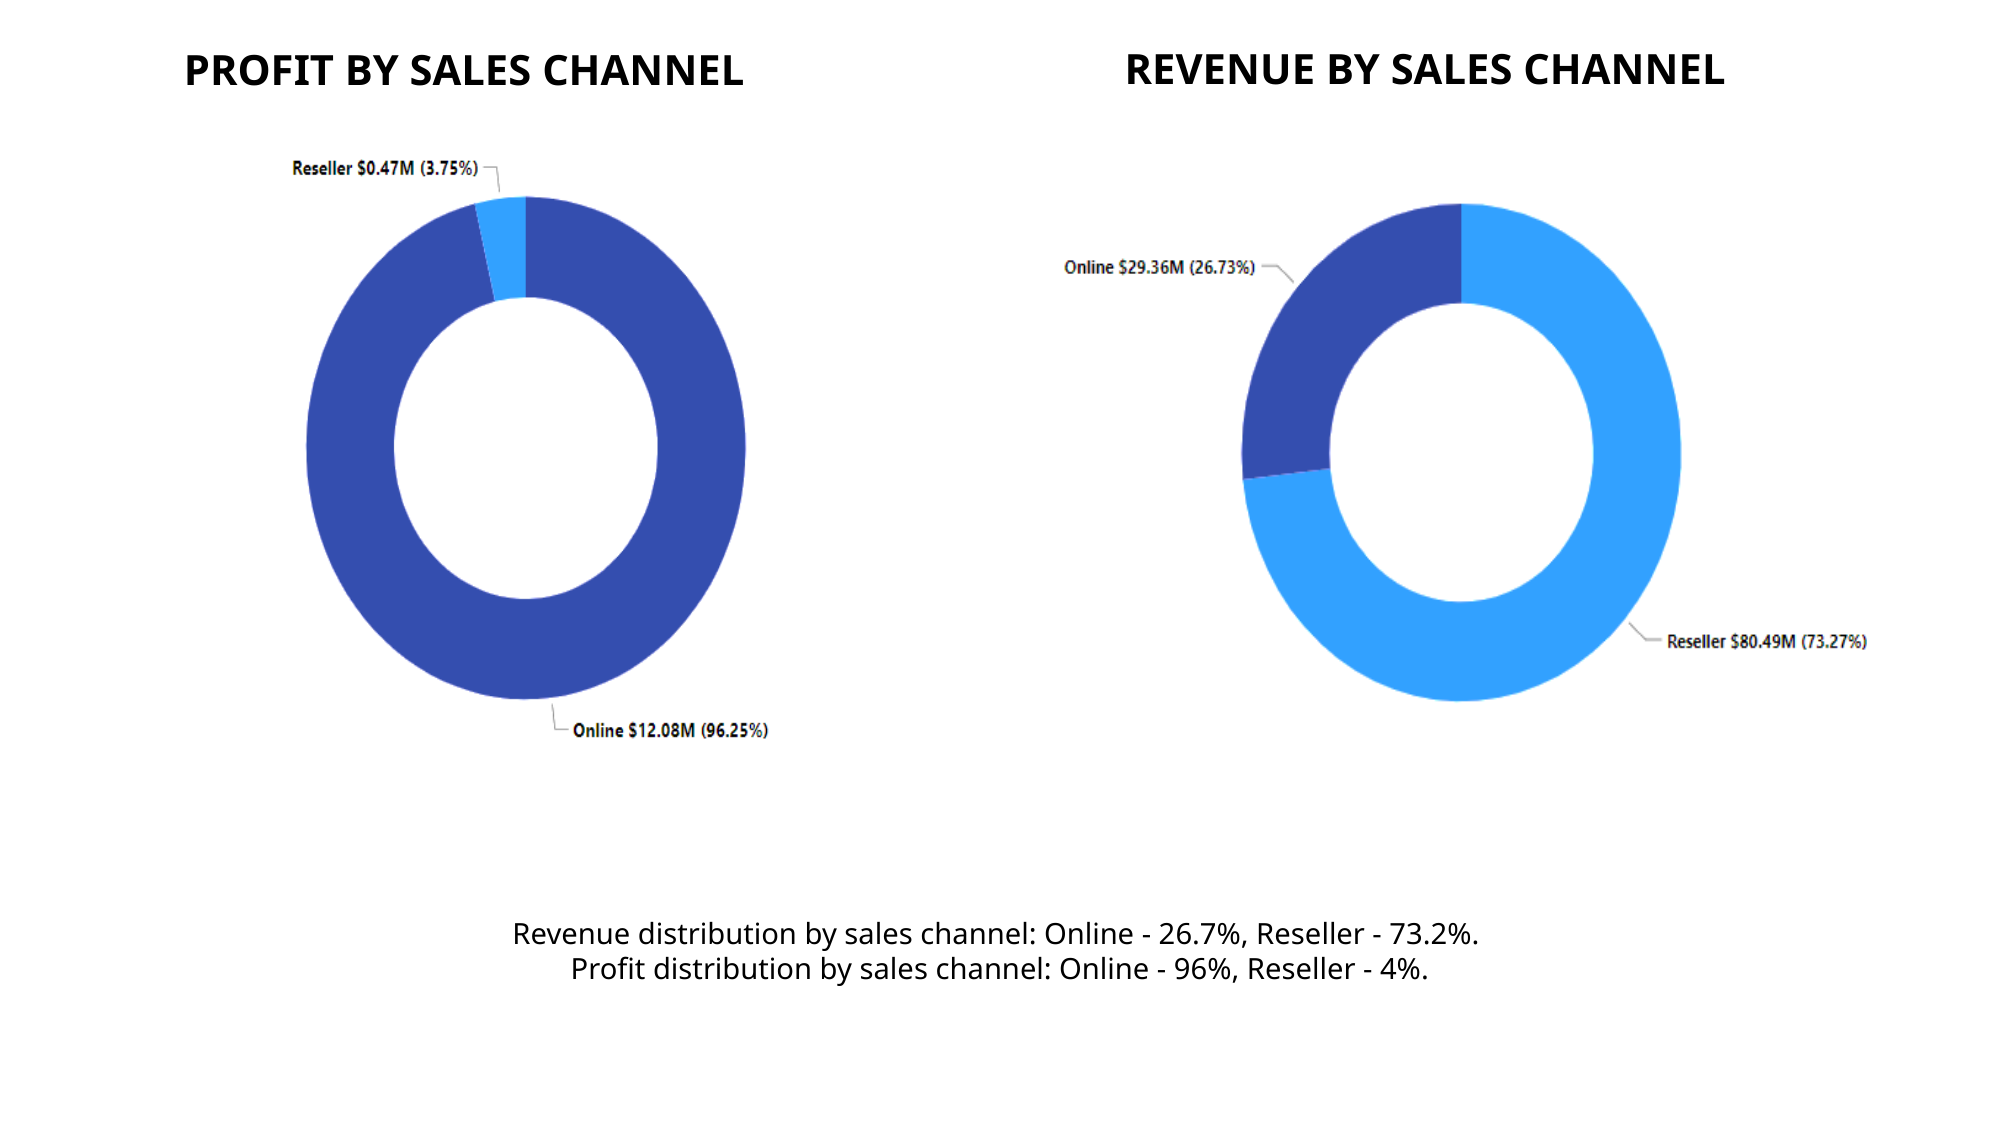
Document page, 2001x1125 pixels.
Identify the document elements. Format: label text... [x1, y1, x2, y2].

picture [85, 106, 968, 788]
text_box profit by sales channel [51, 41, 877, 128]
text_box Revenue by sales channel [1012, 40, 1838, 106]
text_box Revenue distribution by sales channel: Online - 26.7%, Reseller - 73.2%. Profit distribution by sales channel: Online - 96%, Reseller - 4%. [85, 907, 1914, 993]
picture [1012, 106, 1915, 788]
